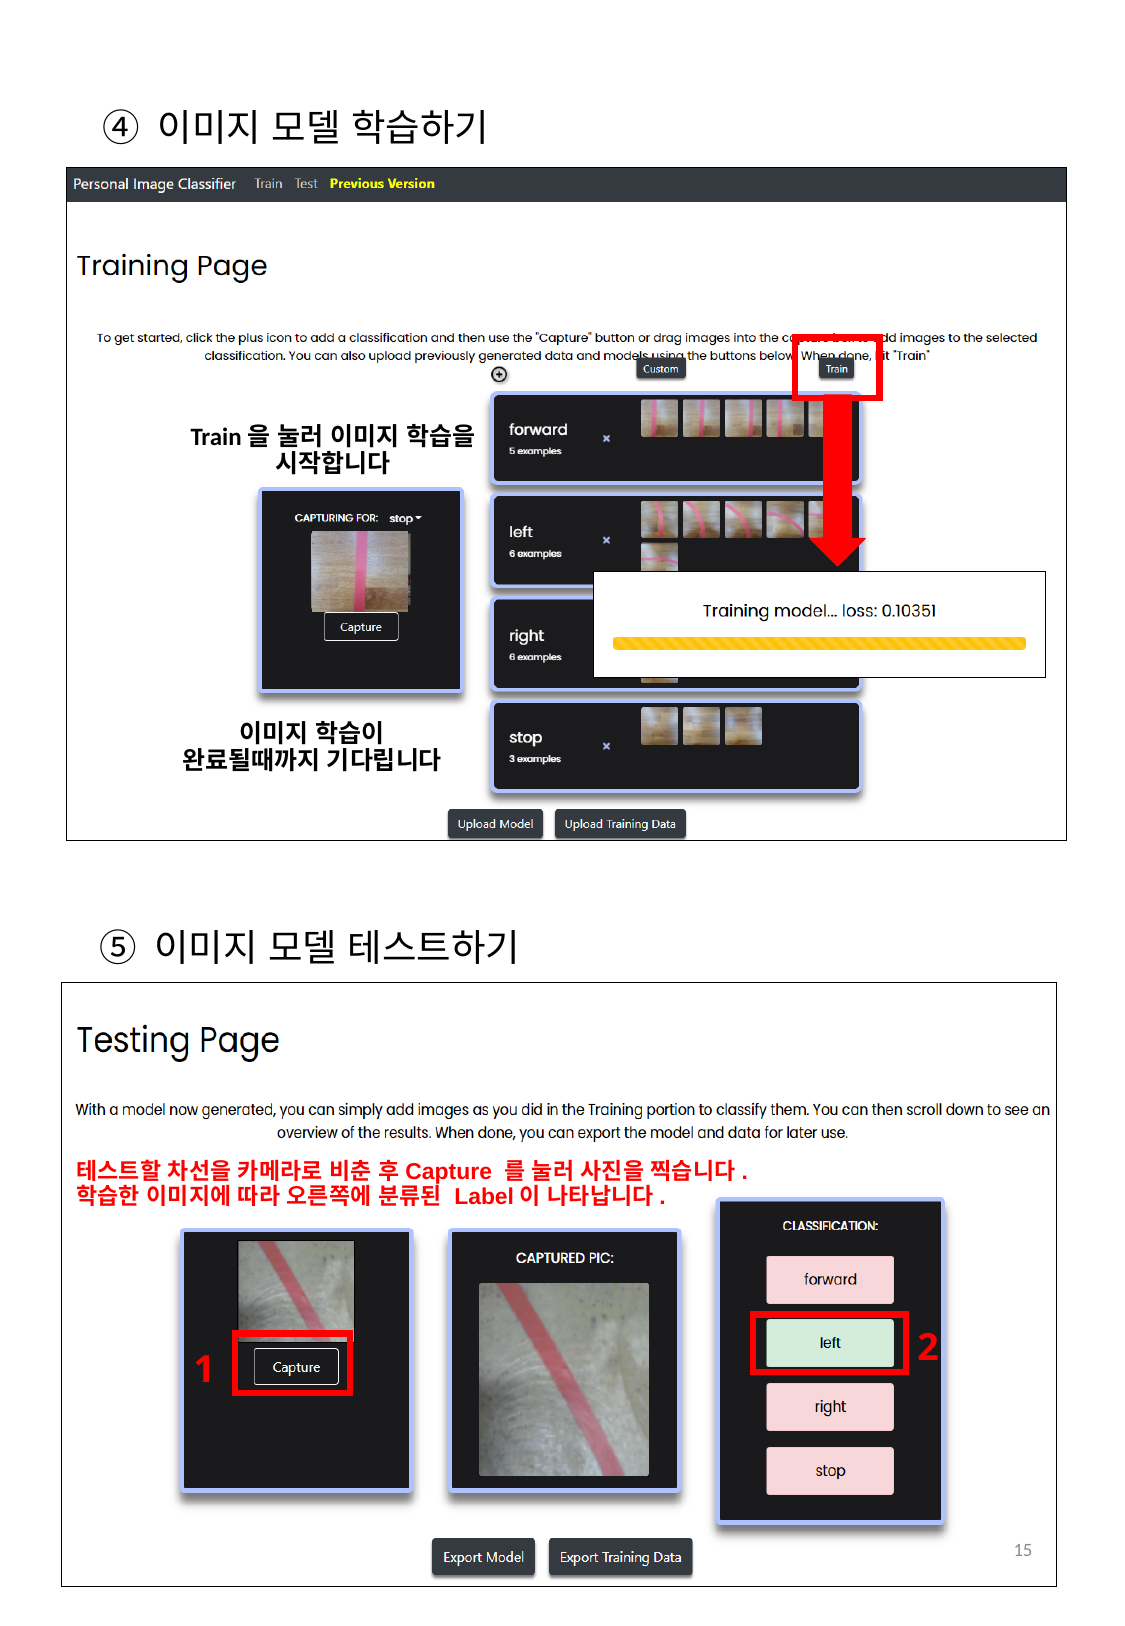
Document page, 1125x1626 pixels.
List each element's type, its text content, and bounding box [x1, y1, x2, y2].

text_box ④ 이미지 모델 학습하기 [87, 96, 505, 157]
slide_number 15 [794, 1587, 1048, 1593]
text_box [61, 982, 1058, 1587]
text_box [66, 167, 1067, 841]
text_box ⑤ 이미지 모델 테스트하기 [84, 917, 536, 977]
